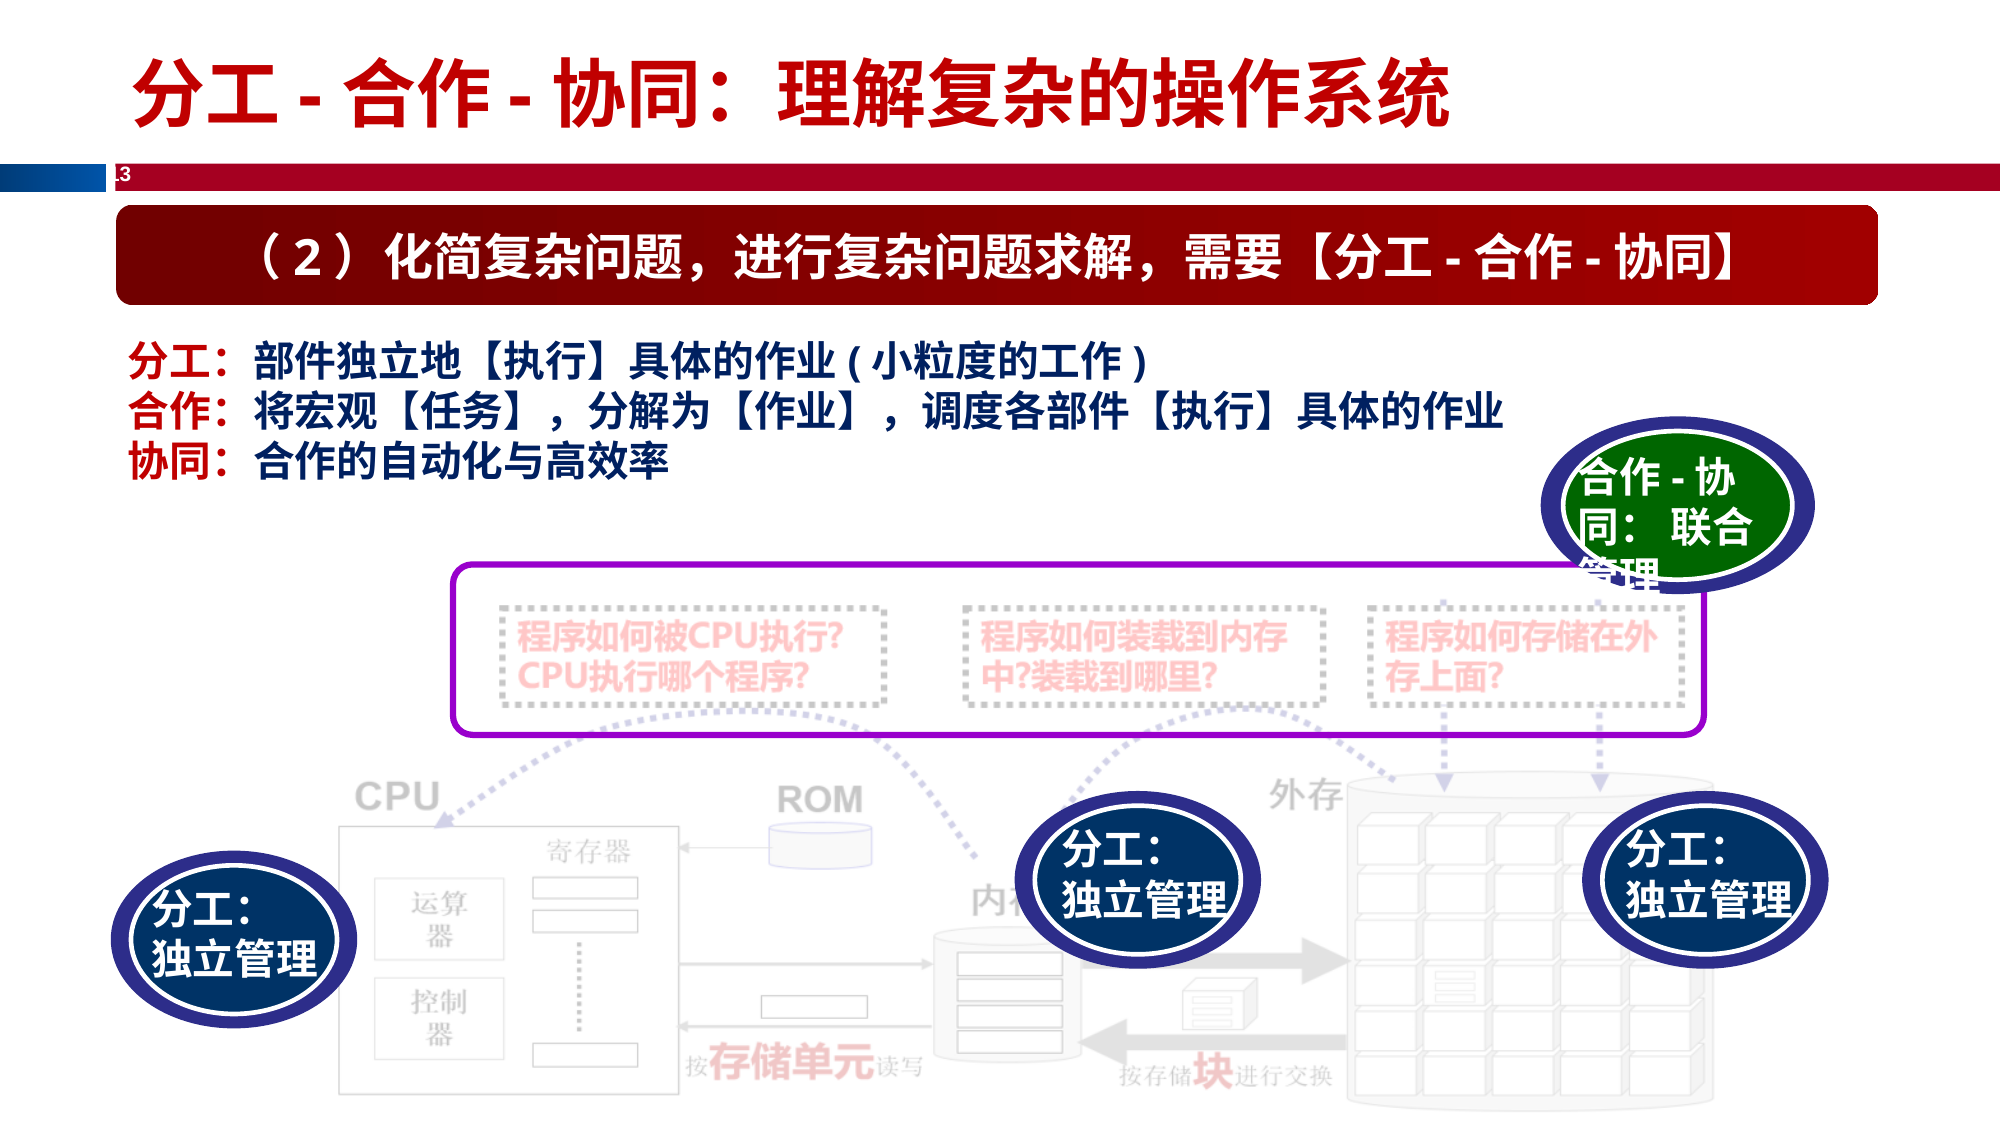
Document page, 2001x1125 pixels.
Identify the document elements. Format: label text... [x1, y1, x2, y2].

text_box [455, 564, 1540, 575]
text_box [1582, 790, 1829, 969]
text_box （2）化简复杂问题，进行复杂问题求解，需要【分工-合作-协同】 [114, 203, 1880, 307]
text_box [110, 850, 358, 1029]
text_box 分工：部件独立地【执行】具体的作业(小粒度的工作) 合作：将宏观【任务】，分解为【作业】，调度各部件【执行】具体的作业 协同：合作的自动化与高效率 [113, 326, 1592, 492]
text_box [300, 575, 1749, 1120]
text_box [1014, 790, 1262, 969]
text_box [1540, 416, 1815, 595]
text_box 分工-合作-协同：理解复杂的操作系统 [116, 29, 1867, 155]
